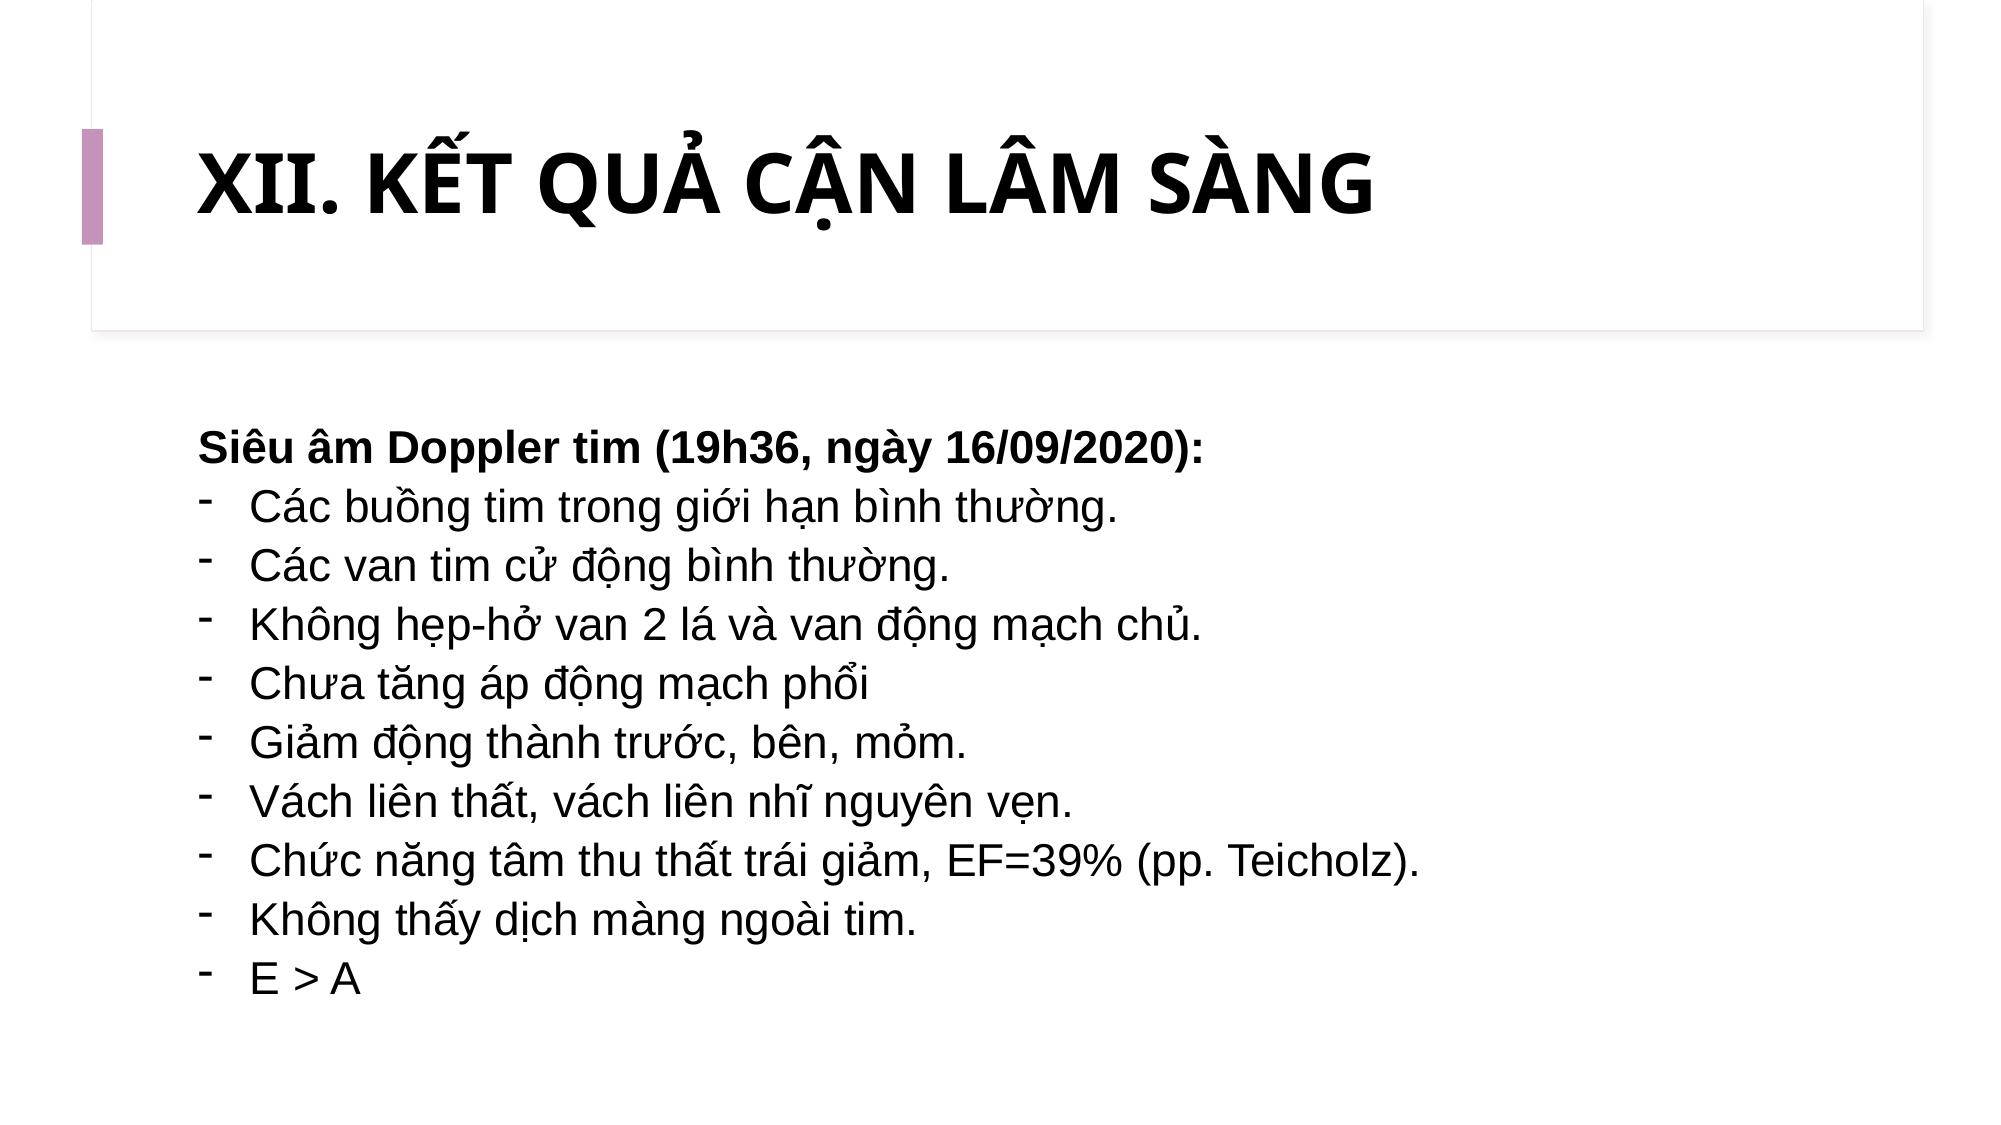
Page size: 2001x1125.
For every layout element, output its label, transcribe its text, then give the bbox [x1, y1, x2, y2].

list Siêu âm Doppler tim (19h36, ngày 16/09/2020): Các buồng tim trong giới hạn bình thường. Các van tim cử động bình thường. Không hẹp-hở van 2 lá và van động mạch chủ. Chưa tăng áp động mạch phổi Giảm động thành trước, bên, mỏm. Vách liên thất, vách liên nhĩ nguyên vẹn. Chức năng tâm thu thất trái giảm, EF=39% (pp. Teicholz). Không thấy dịch màng ngoài tim. E > A [183, 406, 1851, 1013]
title XII. KẾT QUẢ CẬN LÂM SÀNG [183, 90, 1851, 284]
